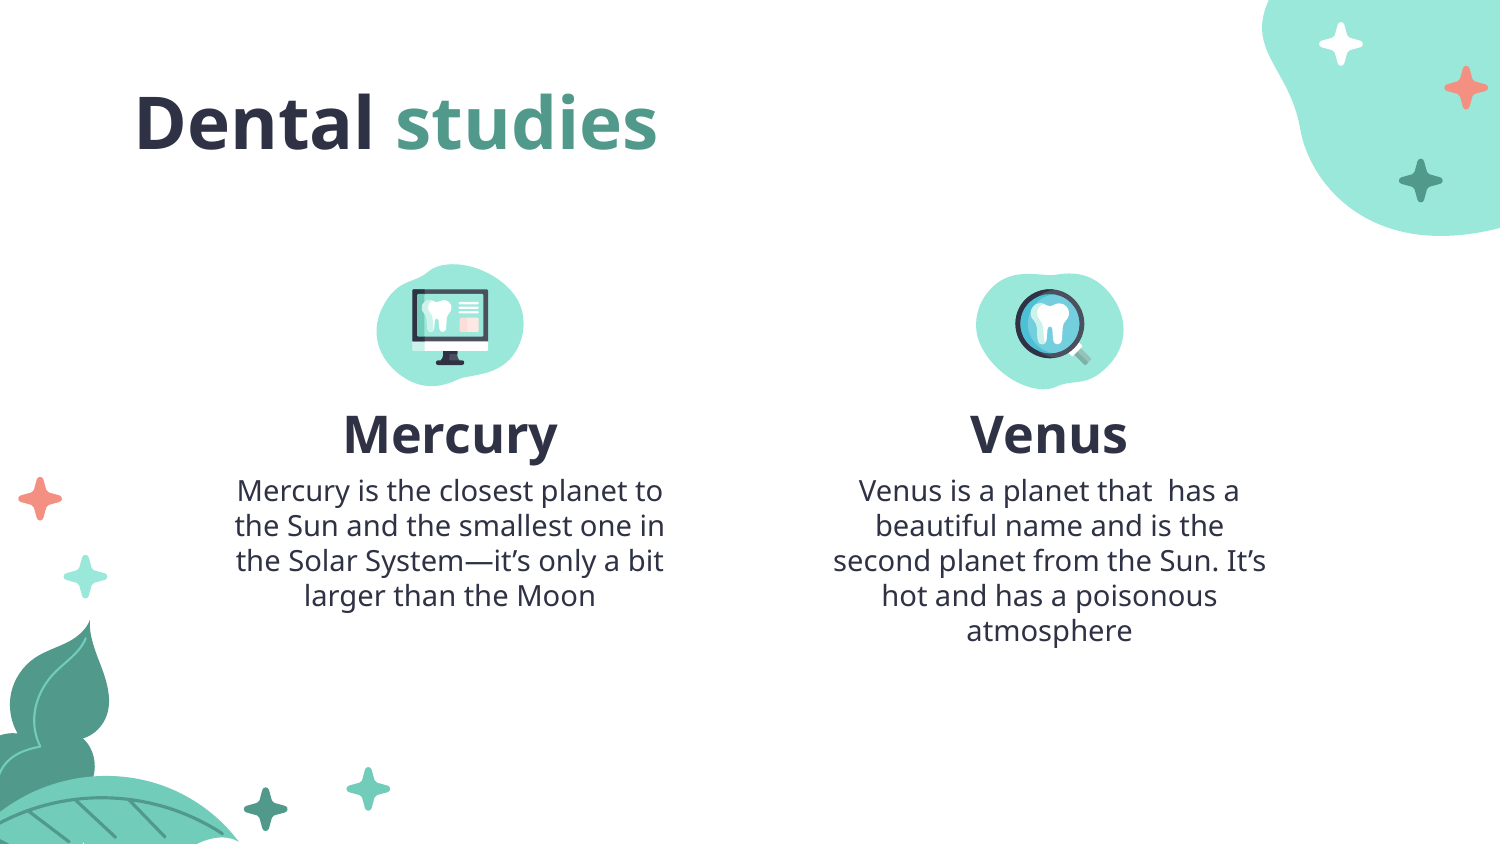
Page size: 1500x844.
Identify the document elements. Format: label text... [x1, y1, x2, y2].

text_box [376, 264, 524, 387]
subtitle Mercury is the closest planet to the Sun and the smallest one in the Solar System—it’s only a bit larger than the Moon [211, 479, 689, 615]
subtitle Mercury [211, 402, 689, 479]
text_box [411, 288, 489, 366]
text_box [976, 273, 1124, 390]
subtitle Venus is a planet that has a beautiful name and is the second planet from the Sun. It’s hot and has a poisonous atmosphere [811, 457, 1289, 615]
subtitle Venus [811, 402, 1289, 457]
title Dental studies [118, 72, 1382, 167]
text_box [1007, 288, 1092, 366]
